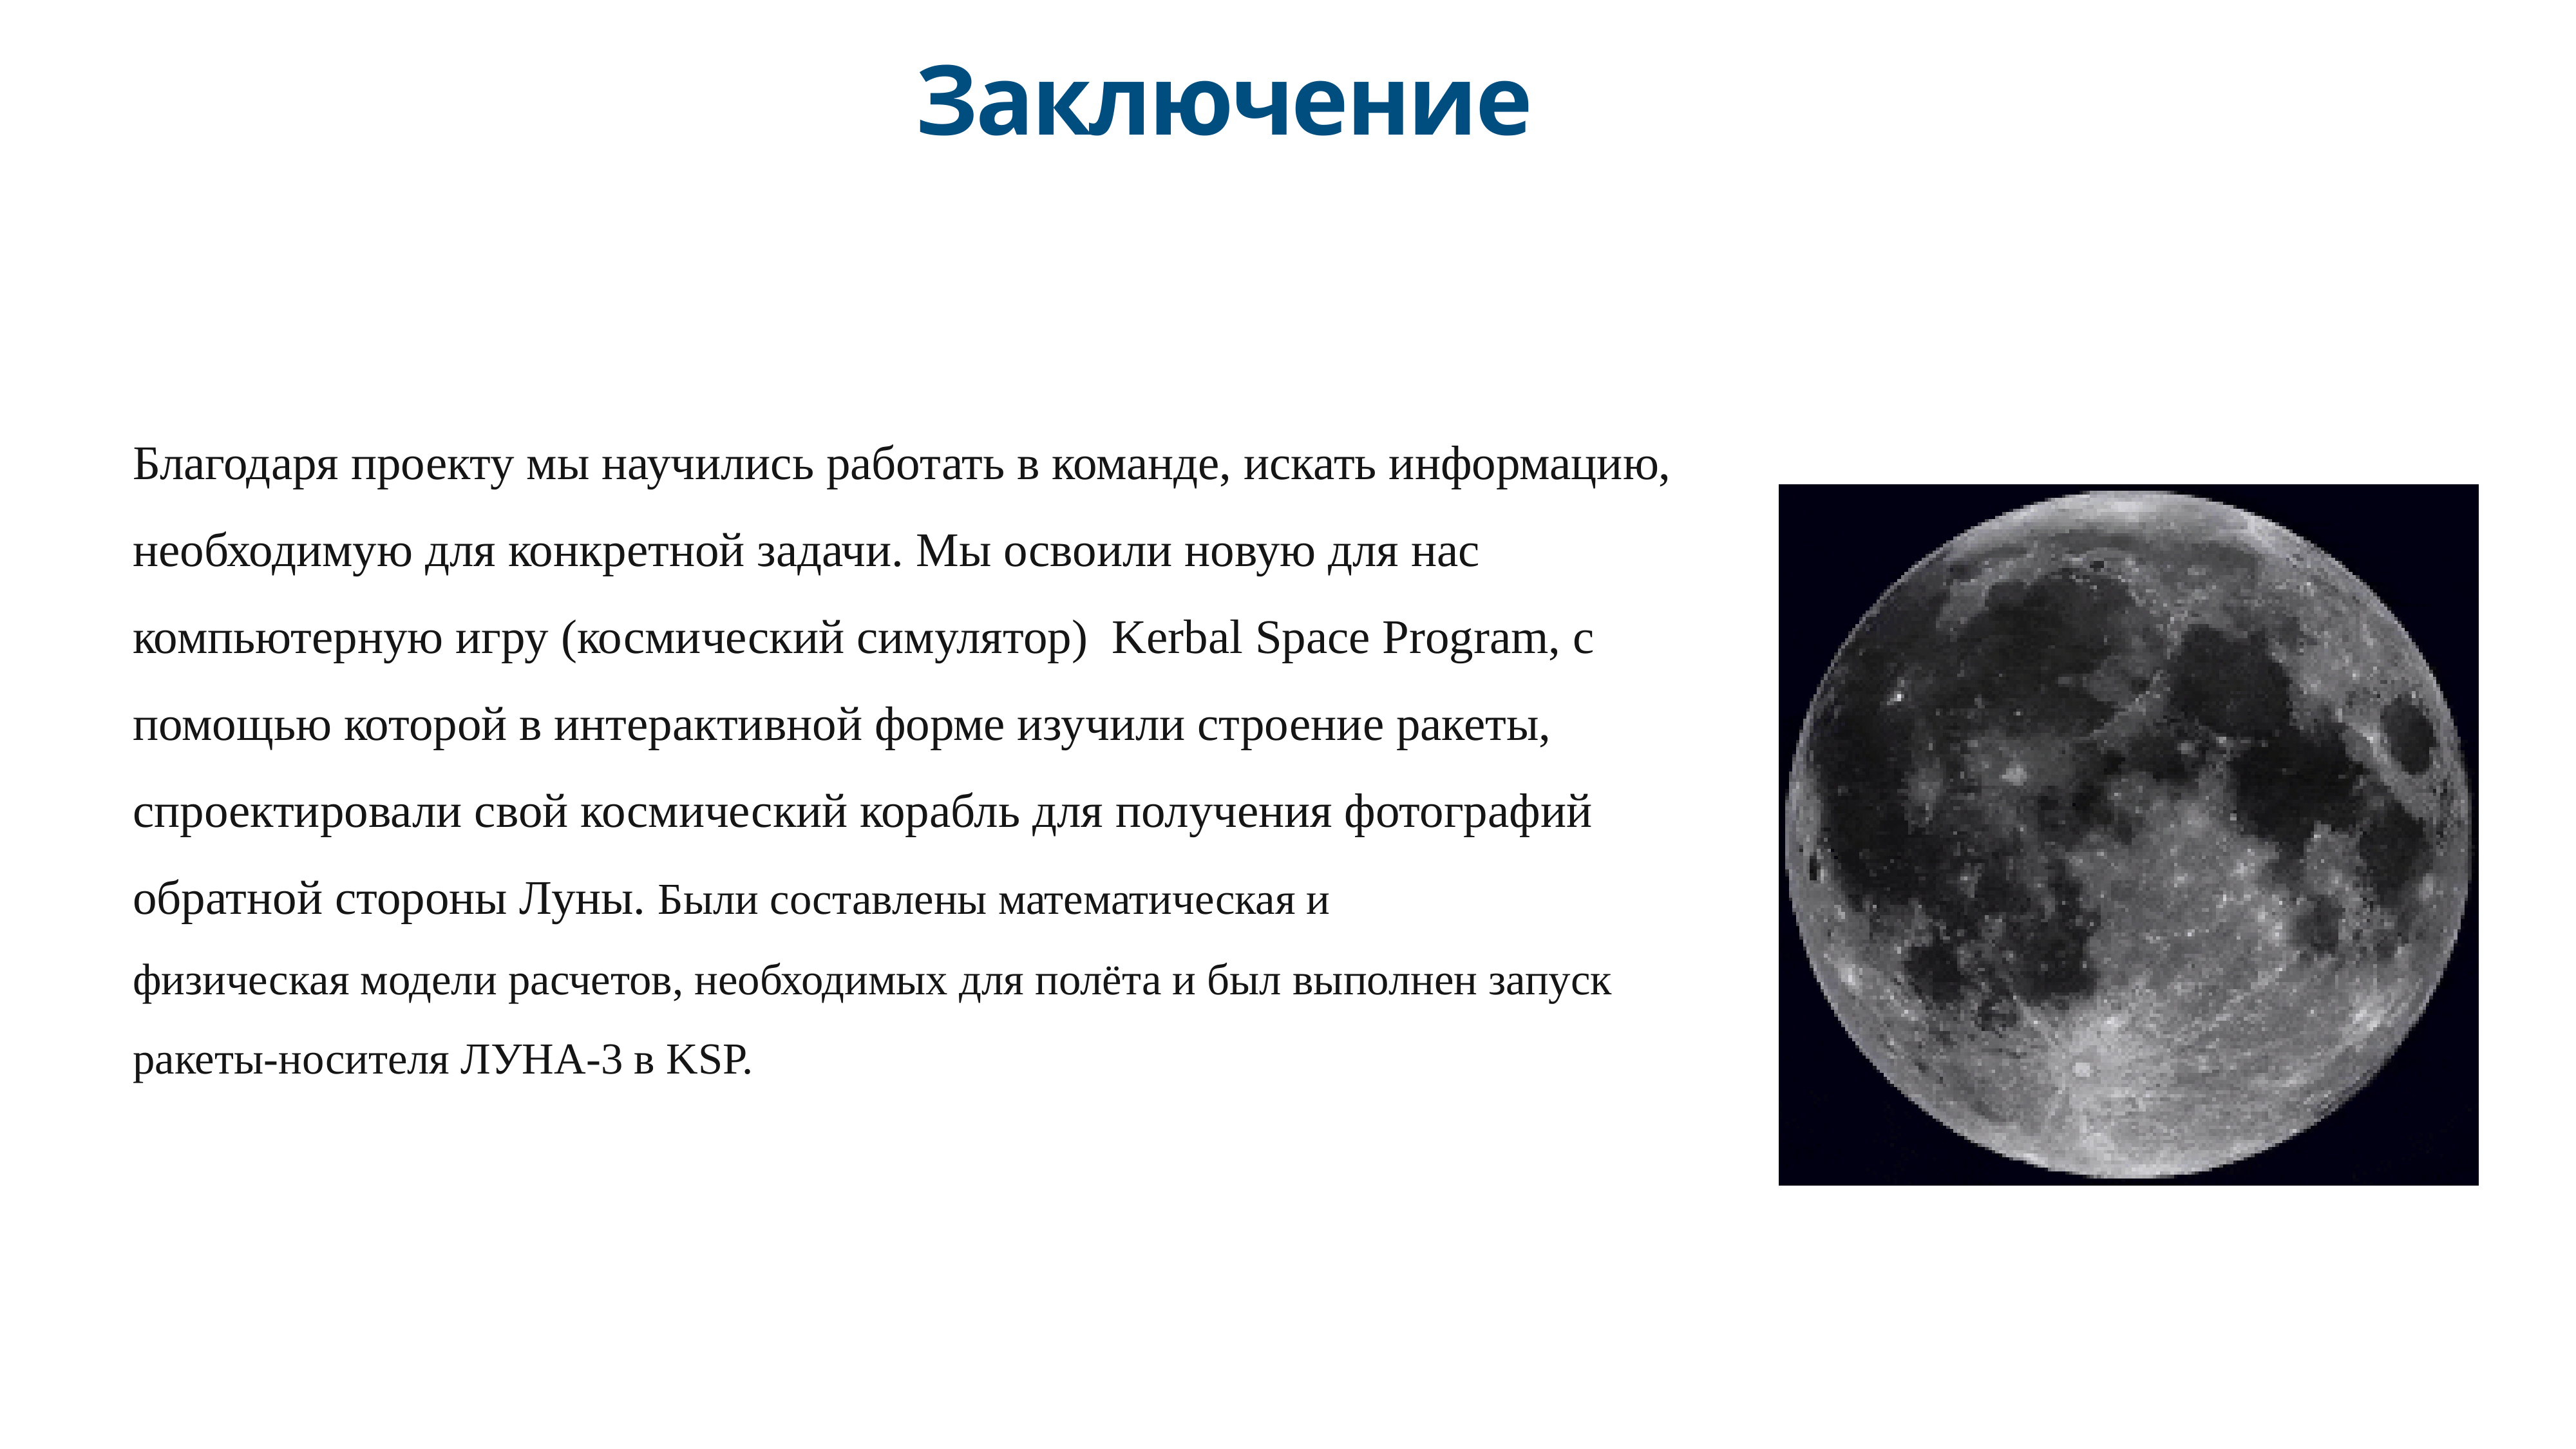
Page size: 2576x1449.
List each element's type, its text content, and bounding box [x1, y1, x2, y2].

title Заключение [108, 55, 2430, 207]
list Благодаря проекту мы научились работать в команде, искать информацию, необходимую для конкретной задачи. Мы освоили новую для нас компьютерную игру (космический симулятор) Kerbal Space Program, с помощью которой в интерактивной форме изучили строение ракеты, спроектировали свой космический корабль для получения фотографий обратной стороны Луны. Были составлены математическая и физическая модели расчетов, необходимых для полёта и был выполнен запуск ракеты-носителя ЛУНА-3 в KSP. [127, 278, 1695, 1321]
picture [1779, 484, 2479, 1186]
